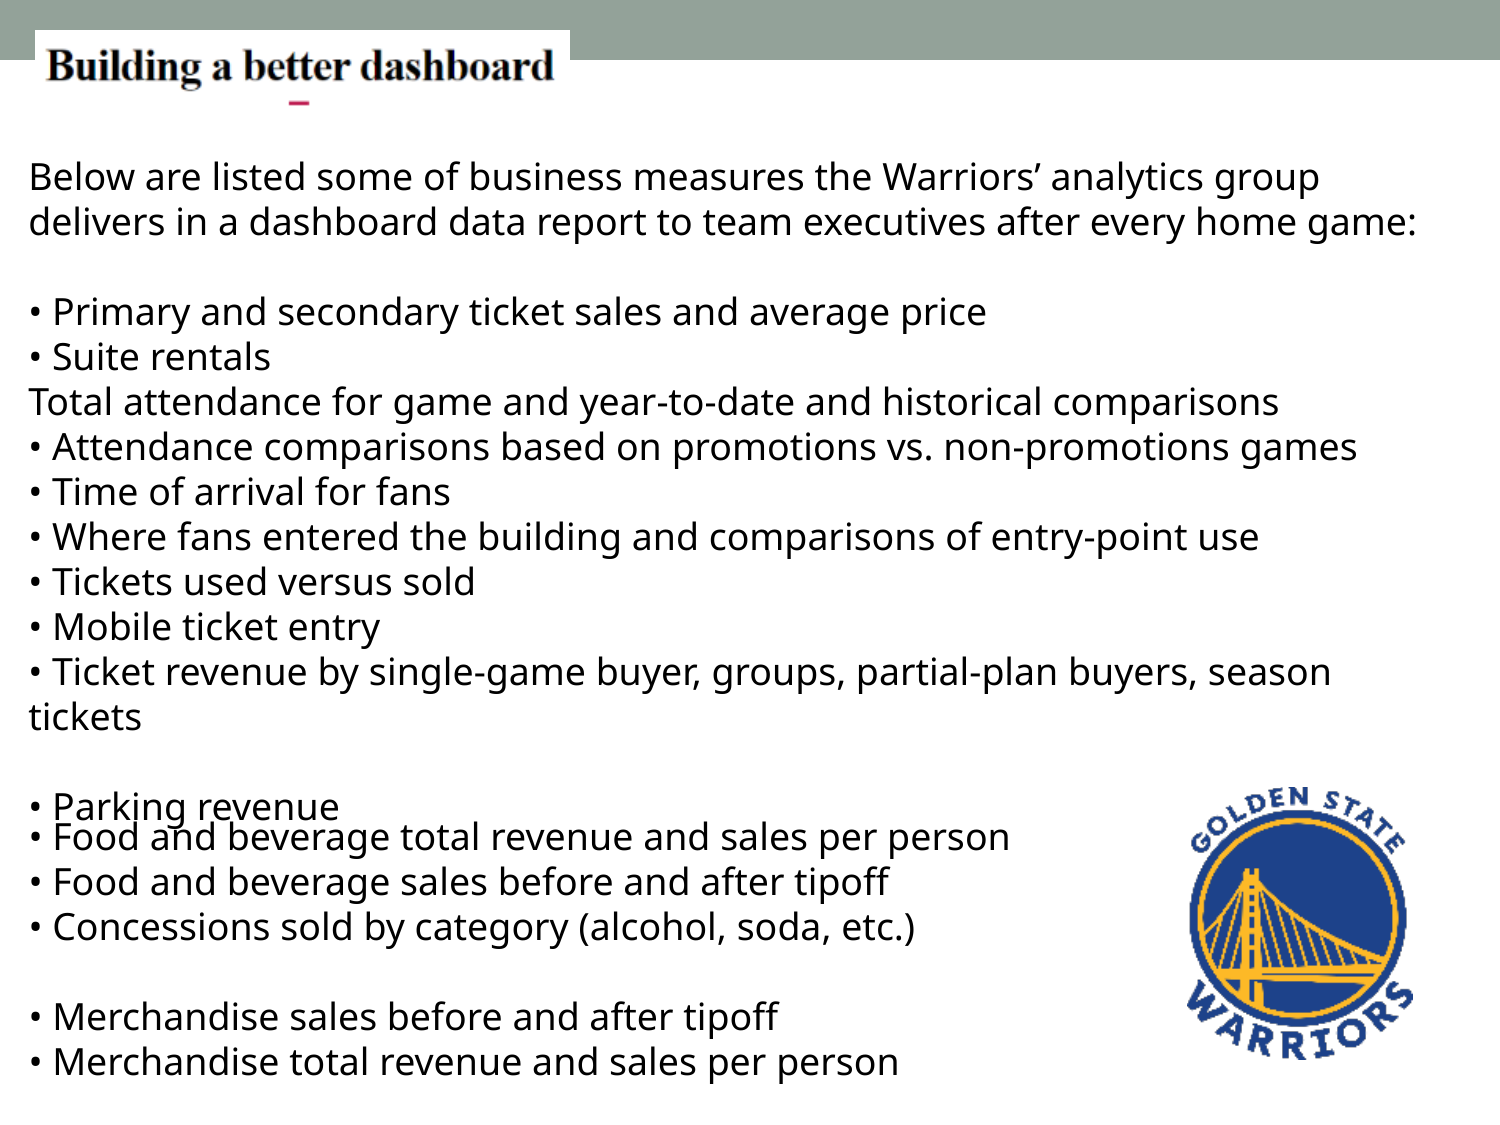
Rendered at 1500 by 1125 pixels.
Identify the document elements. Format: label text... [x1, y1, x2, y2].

picture [1187, 787, 1414, 1061]
text_box • Food and beverage total revenue and sales per person • Food and beverage sales before and after tipoff • Concessions sold by category (alcohol, soda, etc.) • Merchandise sales before and after tipoff • Merchandise total revenue and sales per person [13, 881, 1071, 1091]
picture [34, 30, 570, 115]
text_box Below are listed some of business measures the Warriors’ analytics group delivers in a dashboard data report to team executives after every home game: • Primary and secondary ticket sales and average price • Suite rentals Total attendance for game and year-to-date and historical comparisons • Attendance comparisons based on promotions vs. non-promotions games • Time of arrival for fans • Where fans entered the building and comparisons of entry-point use • Tickets used versus sold • Mobile ticket entry • Ticket revenue by single-game buyer, groups, partial-plan buyers, season tickets • Parking revenue [13, 145, 1450, 881]
